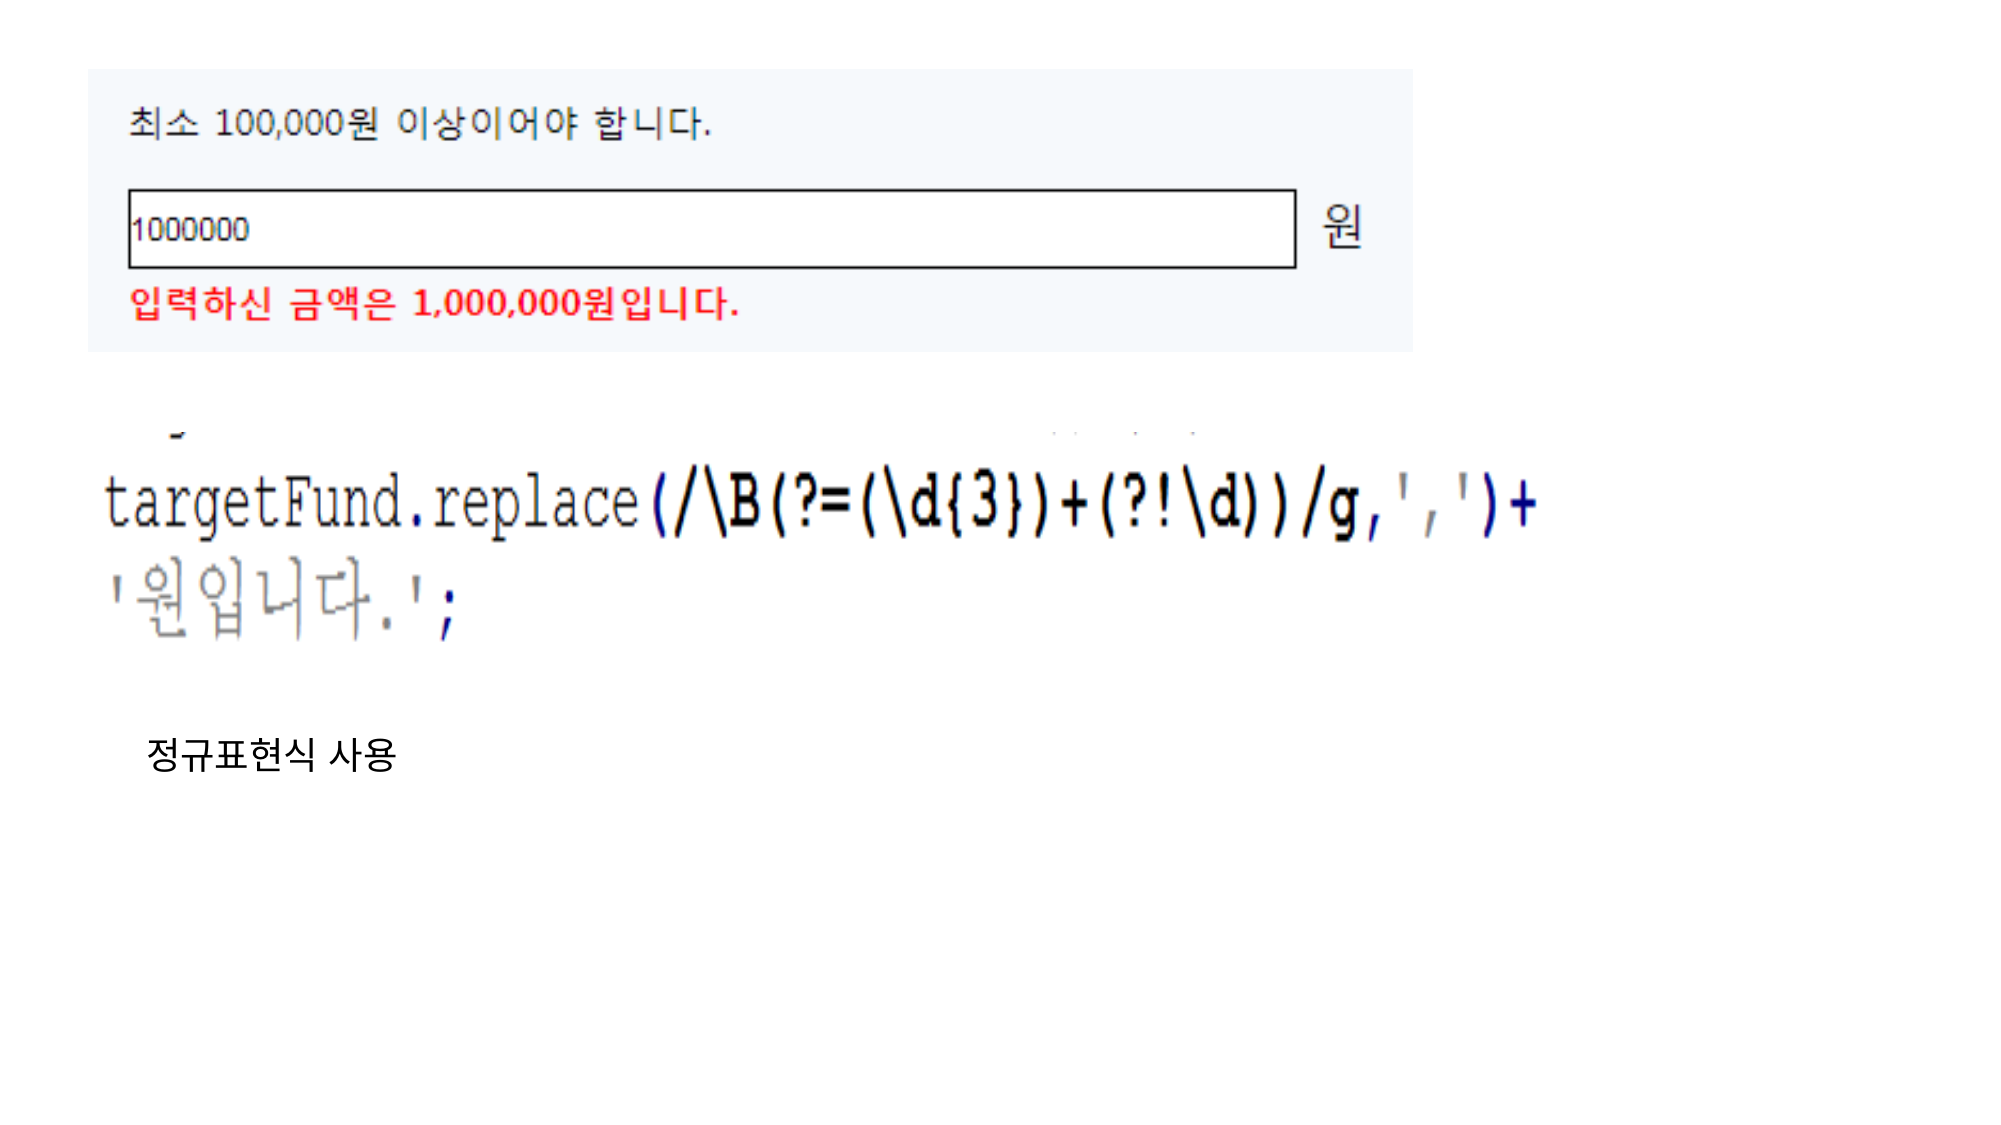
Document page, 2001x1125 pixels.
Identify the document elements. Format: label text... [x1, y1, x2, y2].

picture [88, 69, 1413, 353]
text_box 정규표현식 사용 [131, 724, 1107, 785]
picture [71, 432, 1607, 661]
